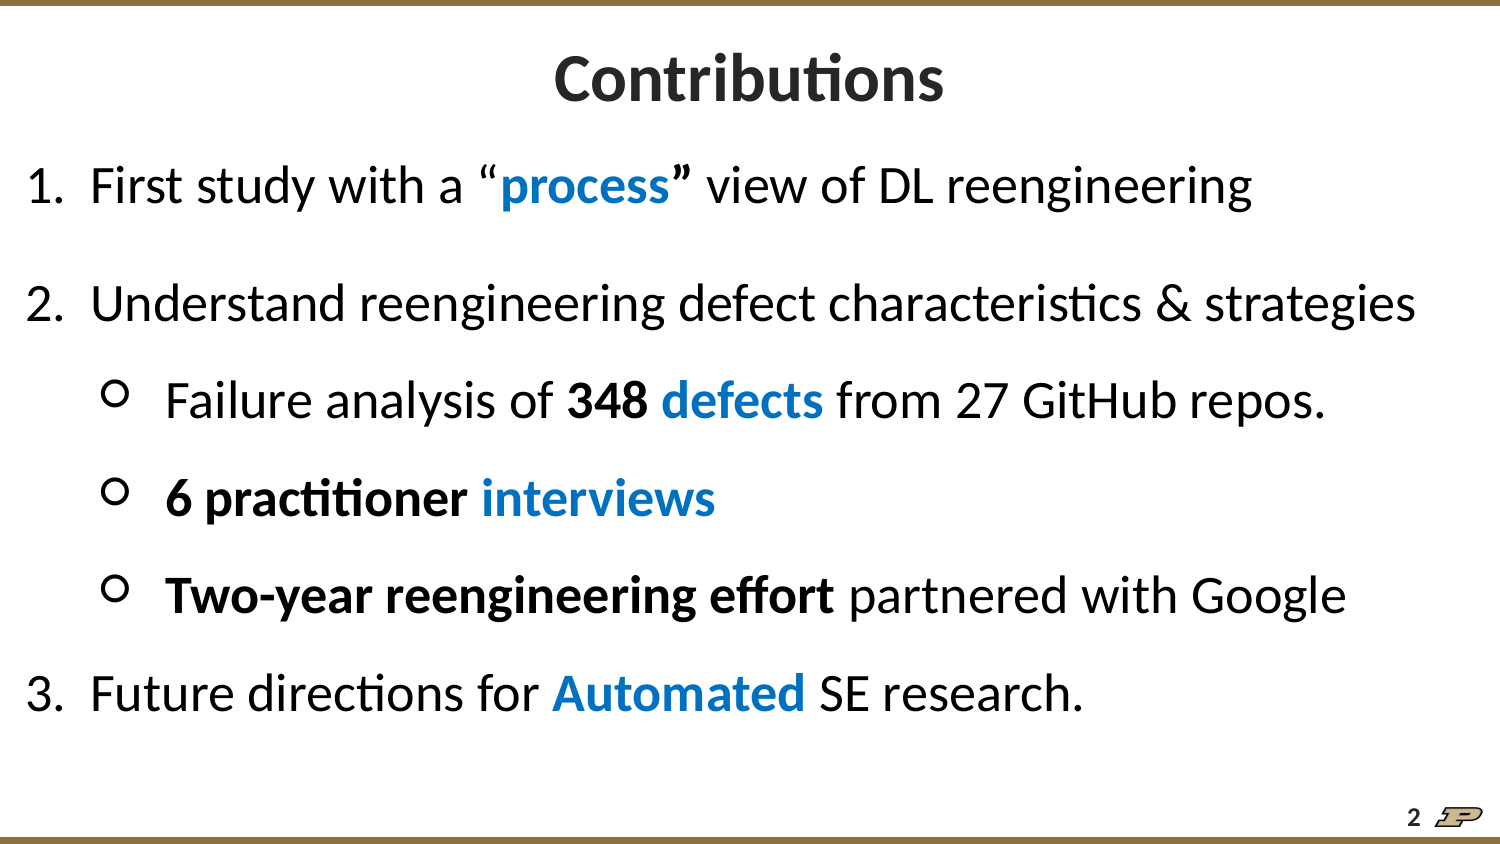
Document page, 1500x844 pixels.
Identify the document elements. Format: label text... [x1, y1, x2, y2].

slide_number ‹#› [1333, 792, 1424, 844]
title Contributions [436, 10, 1064, 104]
picture [1434, 811, 1483, 827]
text_box First study with a “process” view of DL reengineering Understand reengineering defect characteristics & strategies Failure analysis of 348 defects from 27 GitHub repos. 6 practitioner interviews Two-year reengineering effort partnered with Google Future directions for Automated SE research. [0, 109, 1486, 811]
